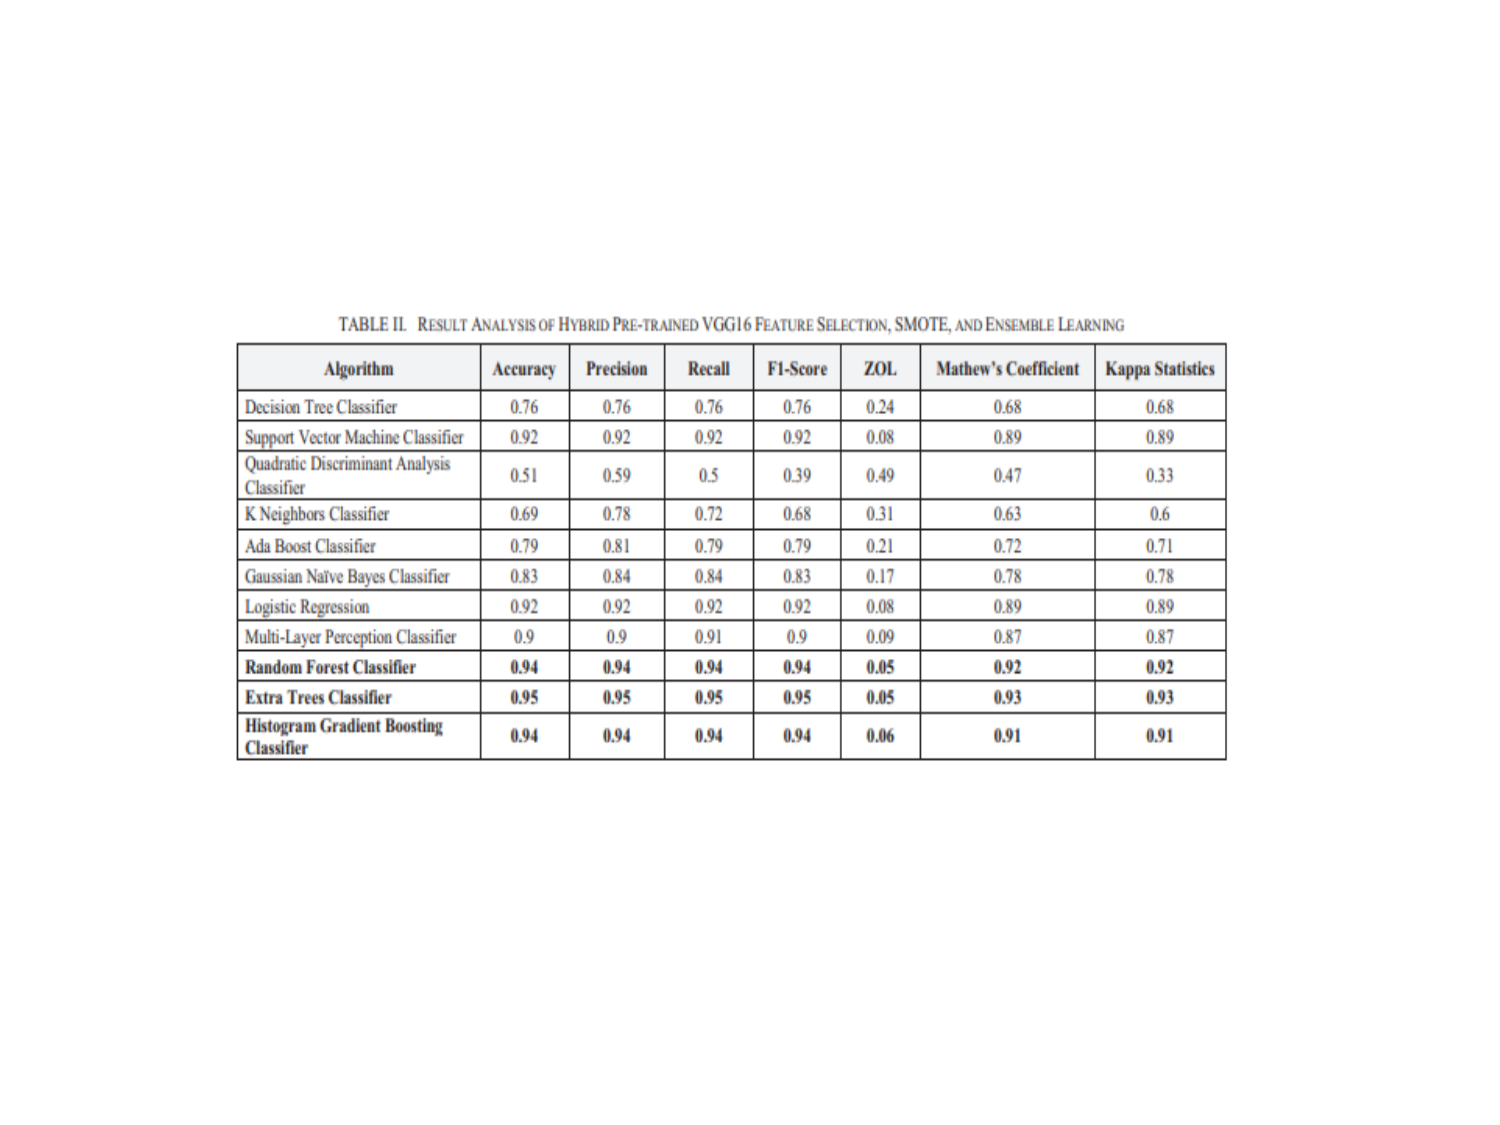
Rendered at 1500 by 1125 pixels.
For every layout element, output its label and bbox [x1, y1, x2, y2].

picture [212, 287, 1238, 776]
